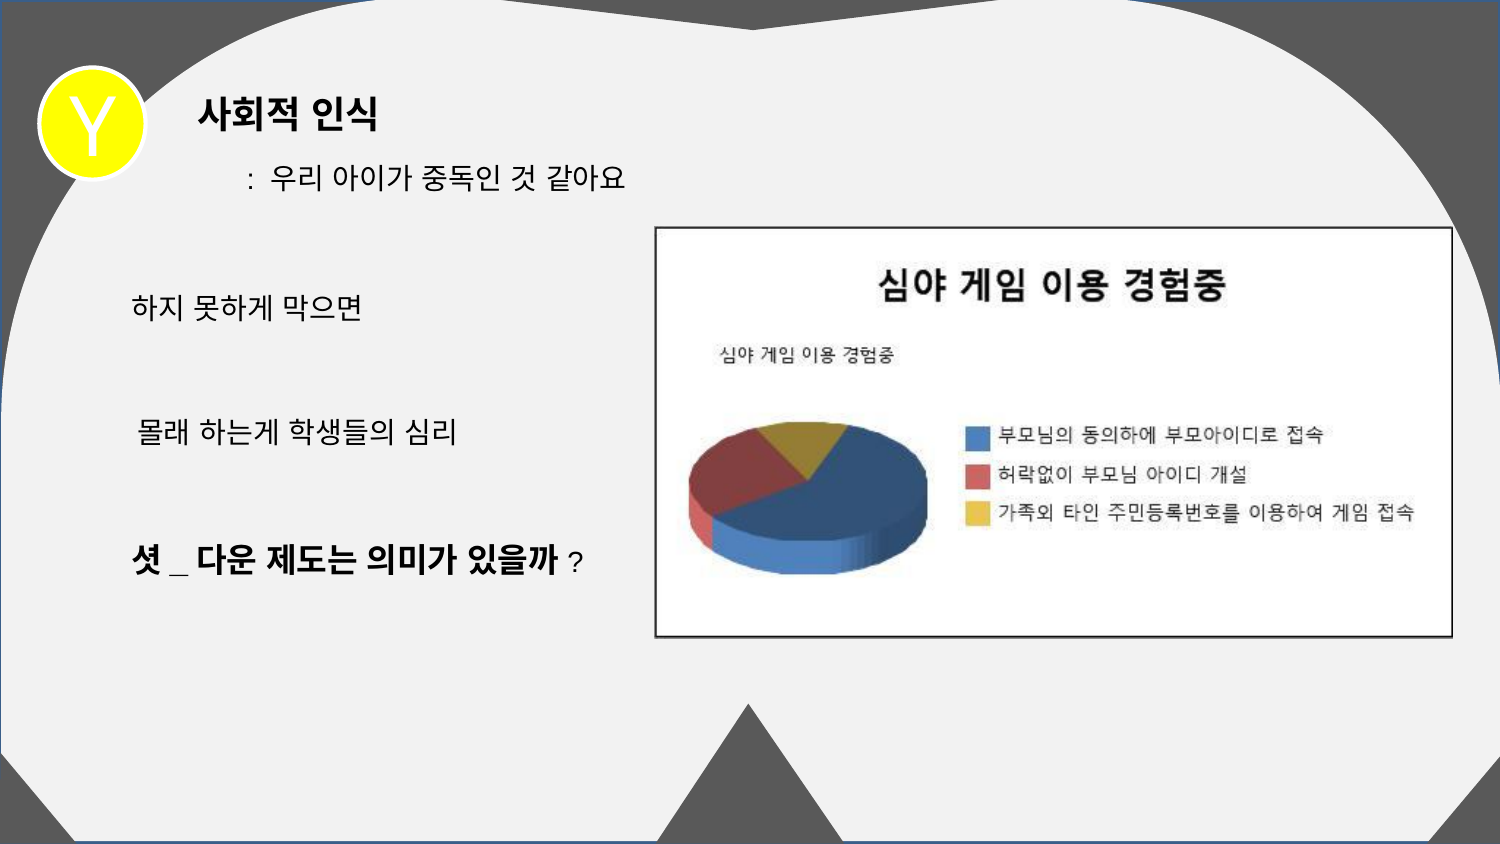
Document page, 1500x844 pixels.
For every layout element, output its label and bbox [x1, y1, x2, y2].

text_box [106, 282, 607, 588]
picture [653, 226, 1453, 639]
text_box [175, 83, 654, 204]
